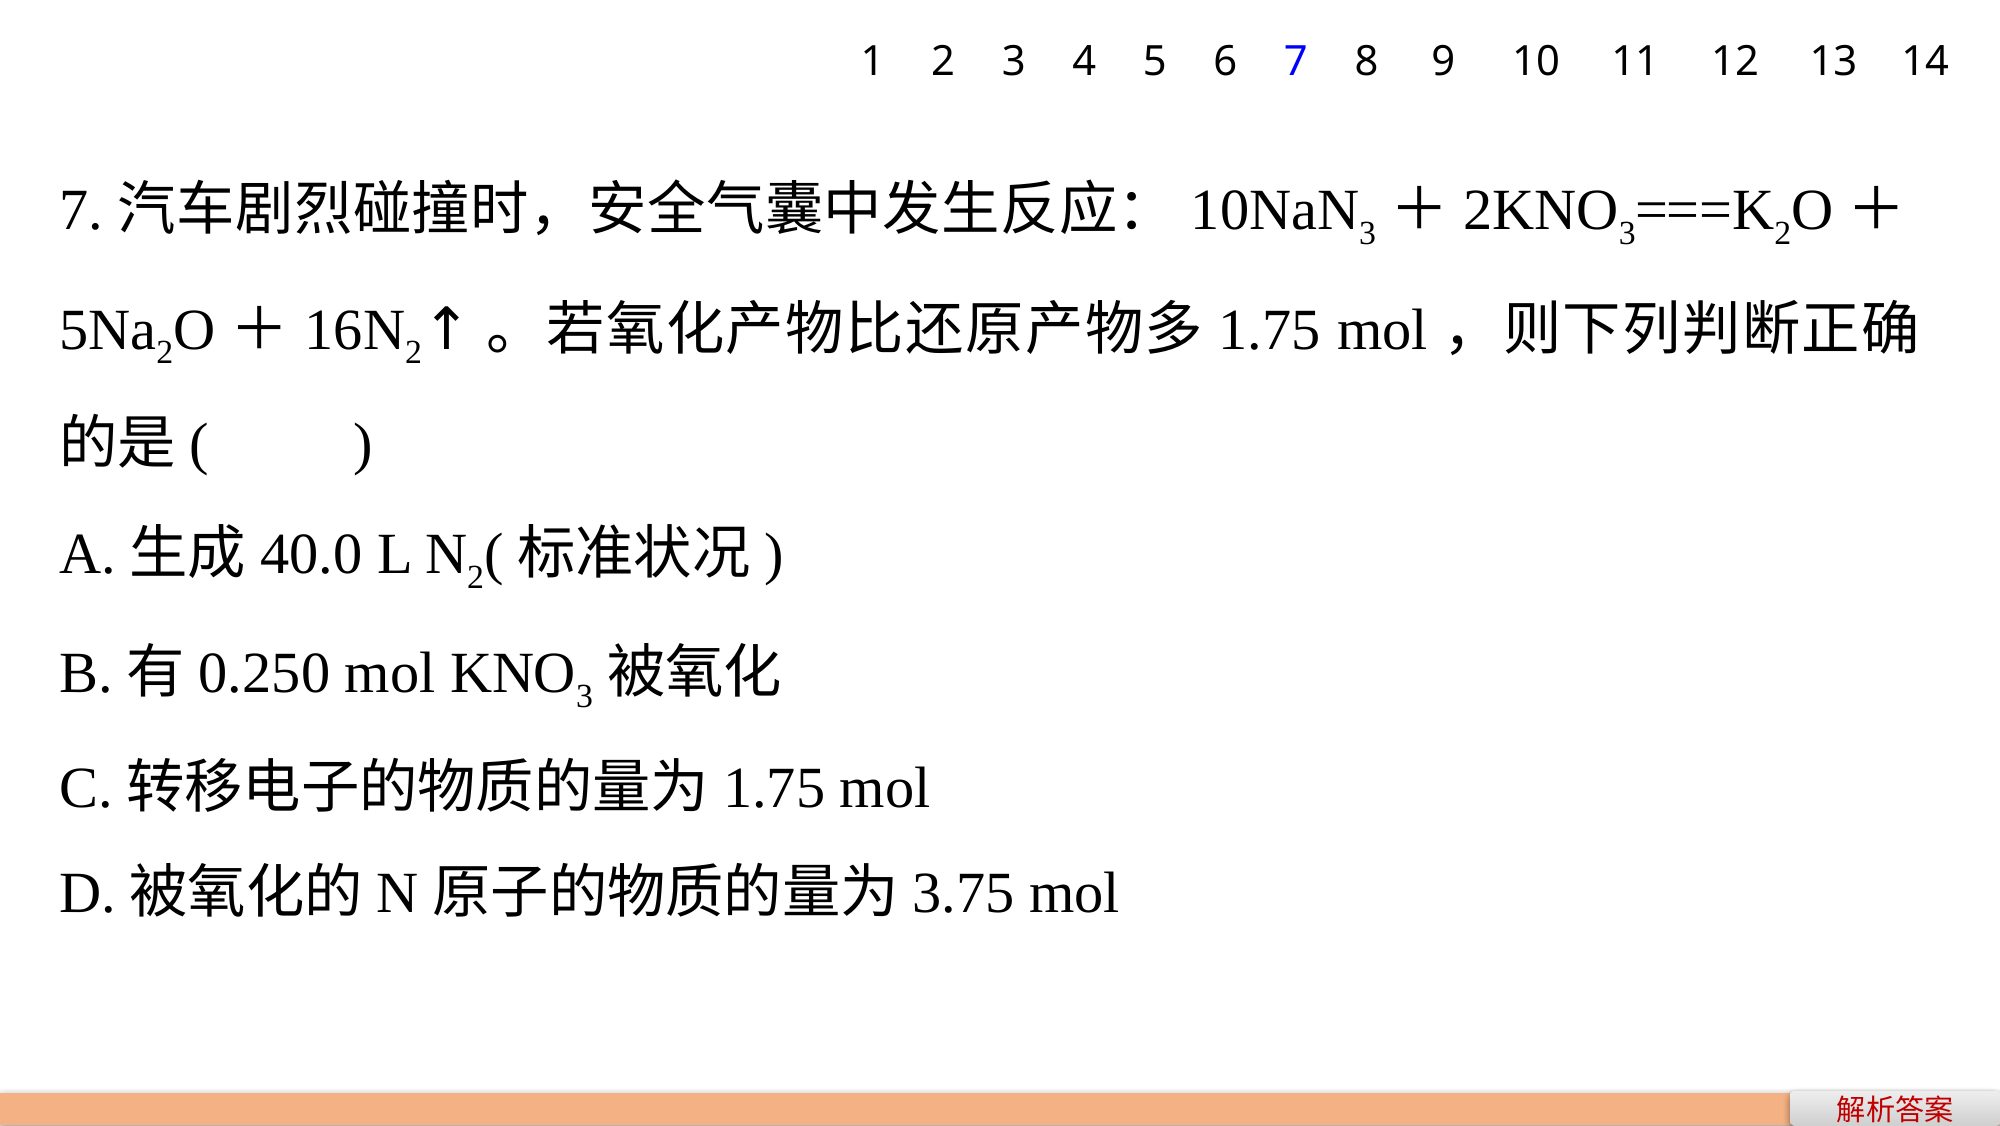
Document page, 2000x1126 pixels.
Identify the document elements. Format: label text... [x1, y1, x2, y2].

text_box 9 [1407, 11, 1480, 106]
text_box 6 [1195, 11, 1255, 106]
text_box 2 [913, 11, 973, 106]
text_box 5 [1125, 11, 1185, 106]
text_box 8 [1336, 11, 1397, 106]
text_box 14 [1886, 11, 1965, 106]
text_box 3 [984, 11, 1044, 106]
text_box 13 [1792, 11, 1875, 106]
text_box 11 [1592, 11, 1678, 106]
text_box 7 [1266, 11, 1326, 106]
text_box 7.汽车剧烈碰撞时，安全气囊中发生反应：10NaN3＋2KNO3===K2O＋5Na2O＋16N2↑。若氧化产物比还原产物多1.75 mol，则下列判断正确的是( ) A.生成40.0 L N2(标准状况) B.有0.250 mol KNO3被氧化 C.转移电子的物质的量为1.75 mol D.被氧化的N原子的物质的量为3.75 mol [44, 124, 1935, 932]
text_box [0, 1092, 1787, 1126]
text_box 1 [843, 11, 903, 106]
text_box 12 [1689, 11, 1781, 106]
text_box 4 [1054, 11, 1114, 106]
text_box 10 [1490, 11, 1582, 106]
text_box 解析答案 [1788, 1089, 2000, 1126]
